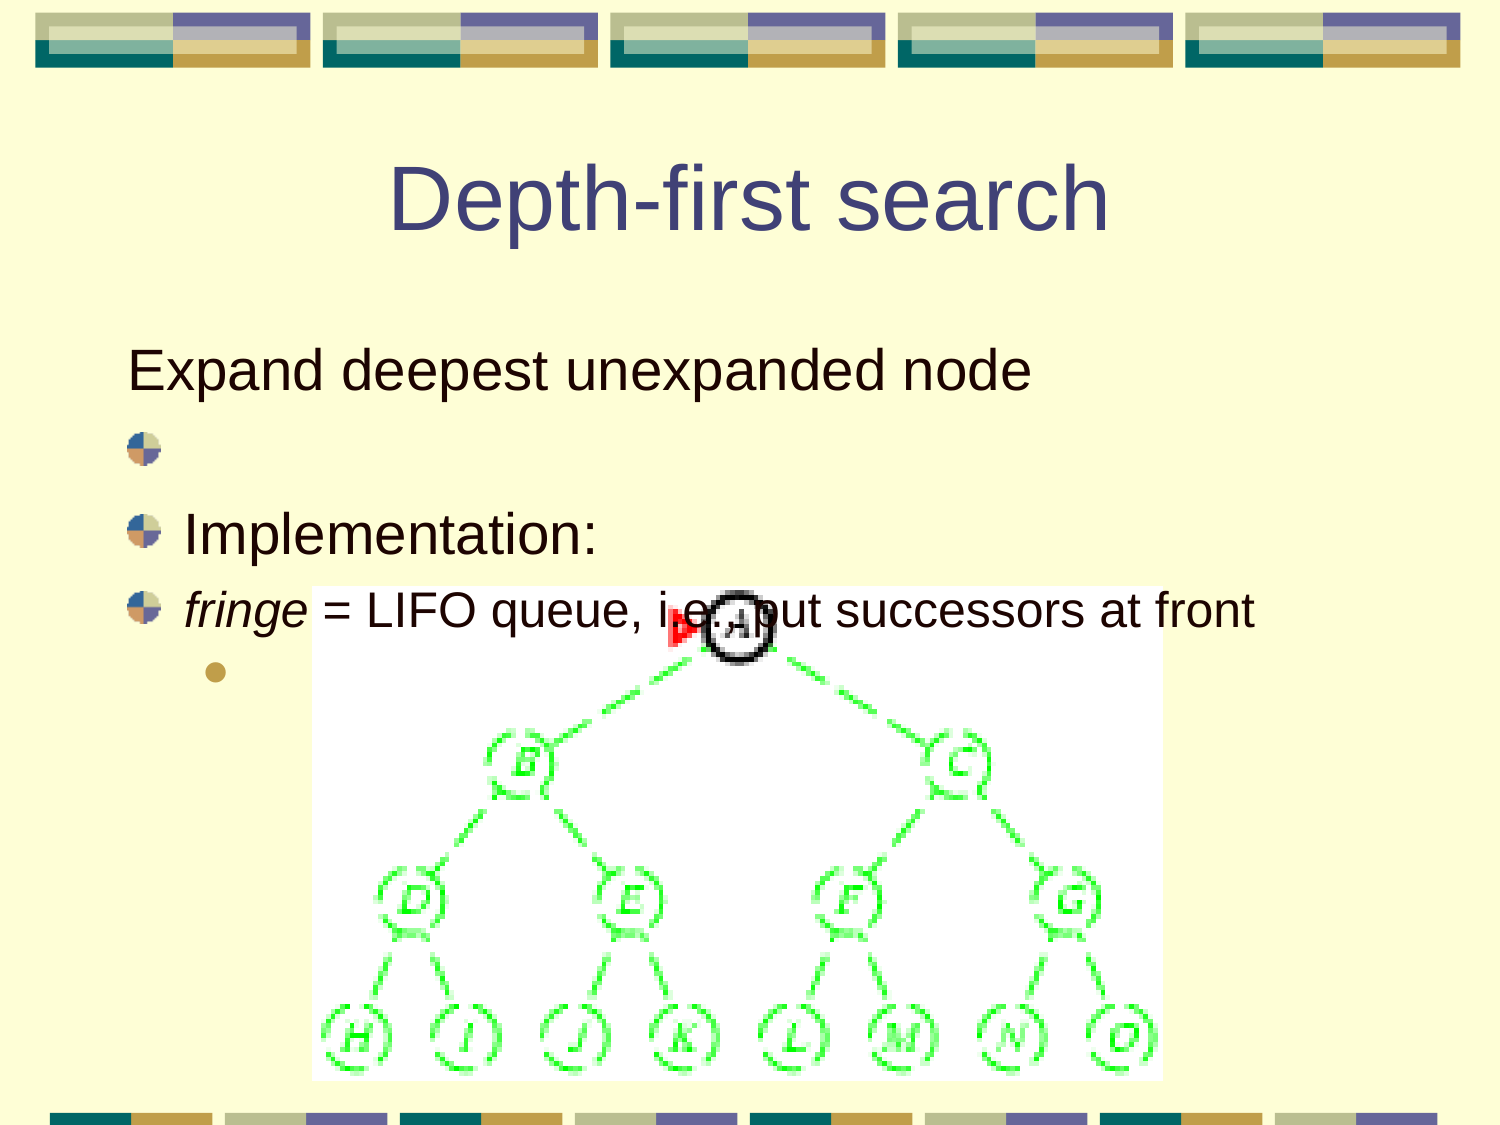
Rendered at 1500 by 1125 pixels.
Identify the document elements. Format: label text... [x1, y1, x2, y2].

picture [127, 514, 161, 548]
list Expand deepest unexpanded node Implementation: fringe = LIFO queue, i.e., put successors at front [112, 324, 1388, 1001]
picture [127, 591, 161, 624]
title Depth-first search [112, 99, 1388, 288]
picture [127, 432, 161, 466]
picture [312, 585, 1164, 1081]
